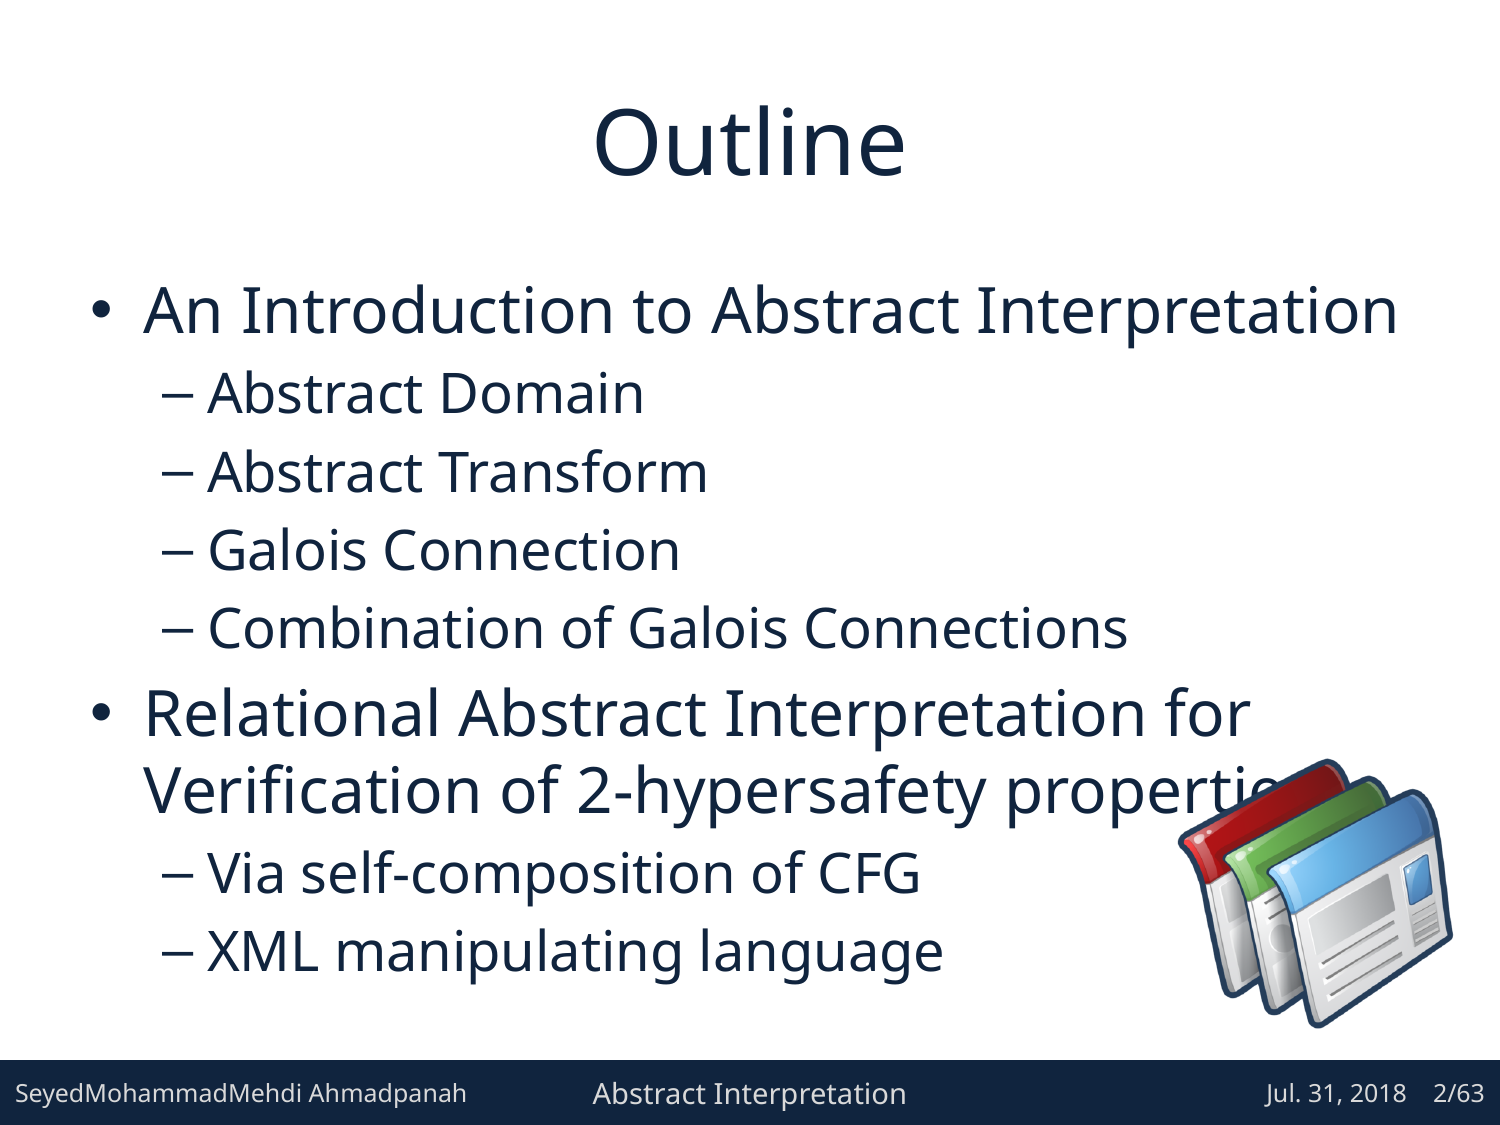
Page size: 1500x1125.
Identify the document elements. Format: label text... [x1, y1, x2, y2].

list An Introduction to Abstract Interpretation Abstract Domain Abstract Transform Galois Connection Combination of Galois Connections Relational Abstract Interpretation for Verification of 2-hypersafety properties Via self-composition of CFG XML manipulating language [75, 262, 1425, 1005]
picture [1174, 752, 1457, 1034]
title Outline [75, 45, 1425, 233]
